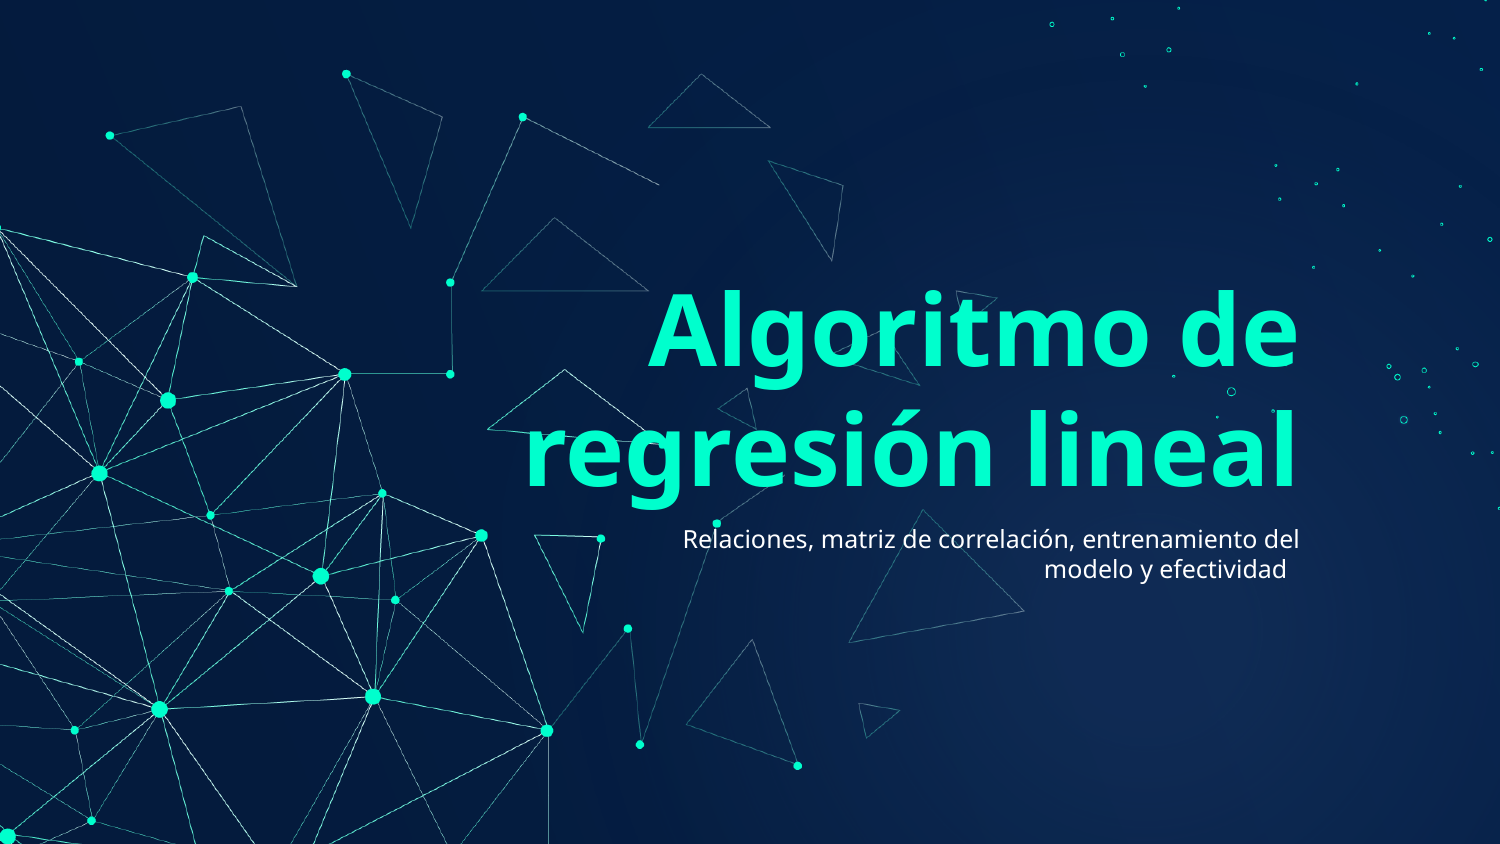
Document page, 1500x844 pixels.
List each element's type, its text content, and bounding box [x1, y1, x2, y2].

subtitle Relaciones, matriz de correlación, entrenamiento del modelo y efectividad [602, 481, 1316, 599]
picture [0, 0, 1500, 844]
title Algoritmo de regresión lineal [186, 228, 1317, 521]
